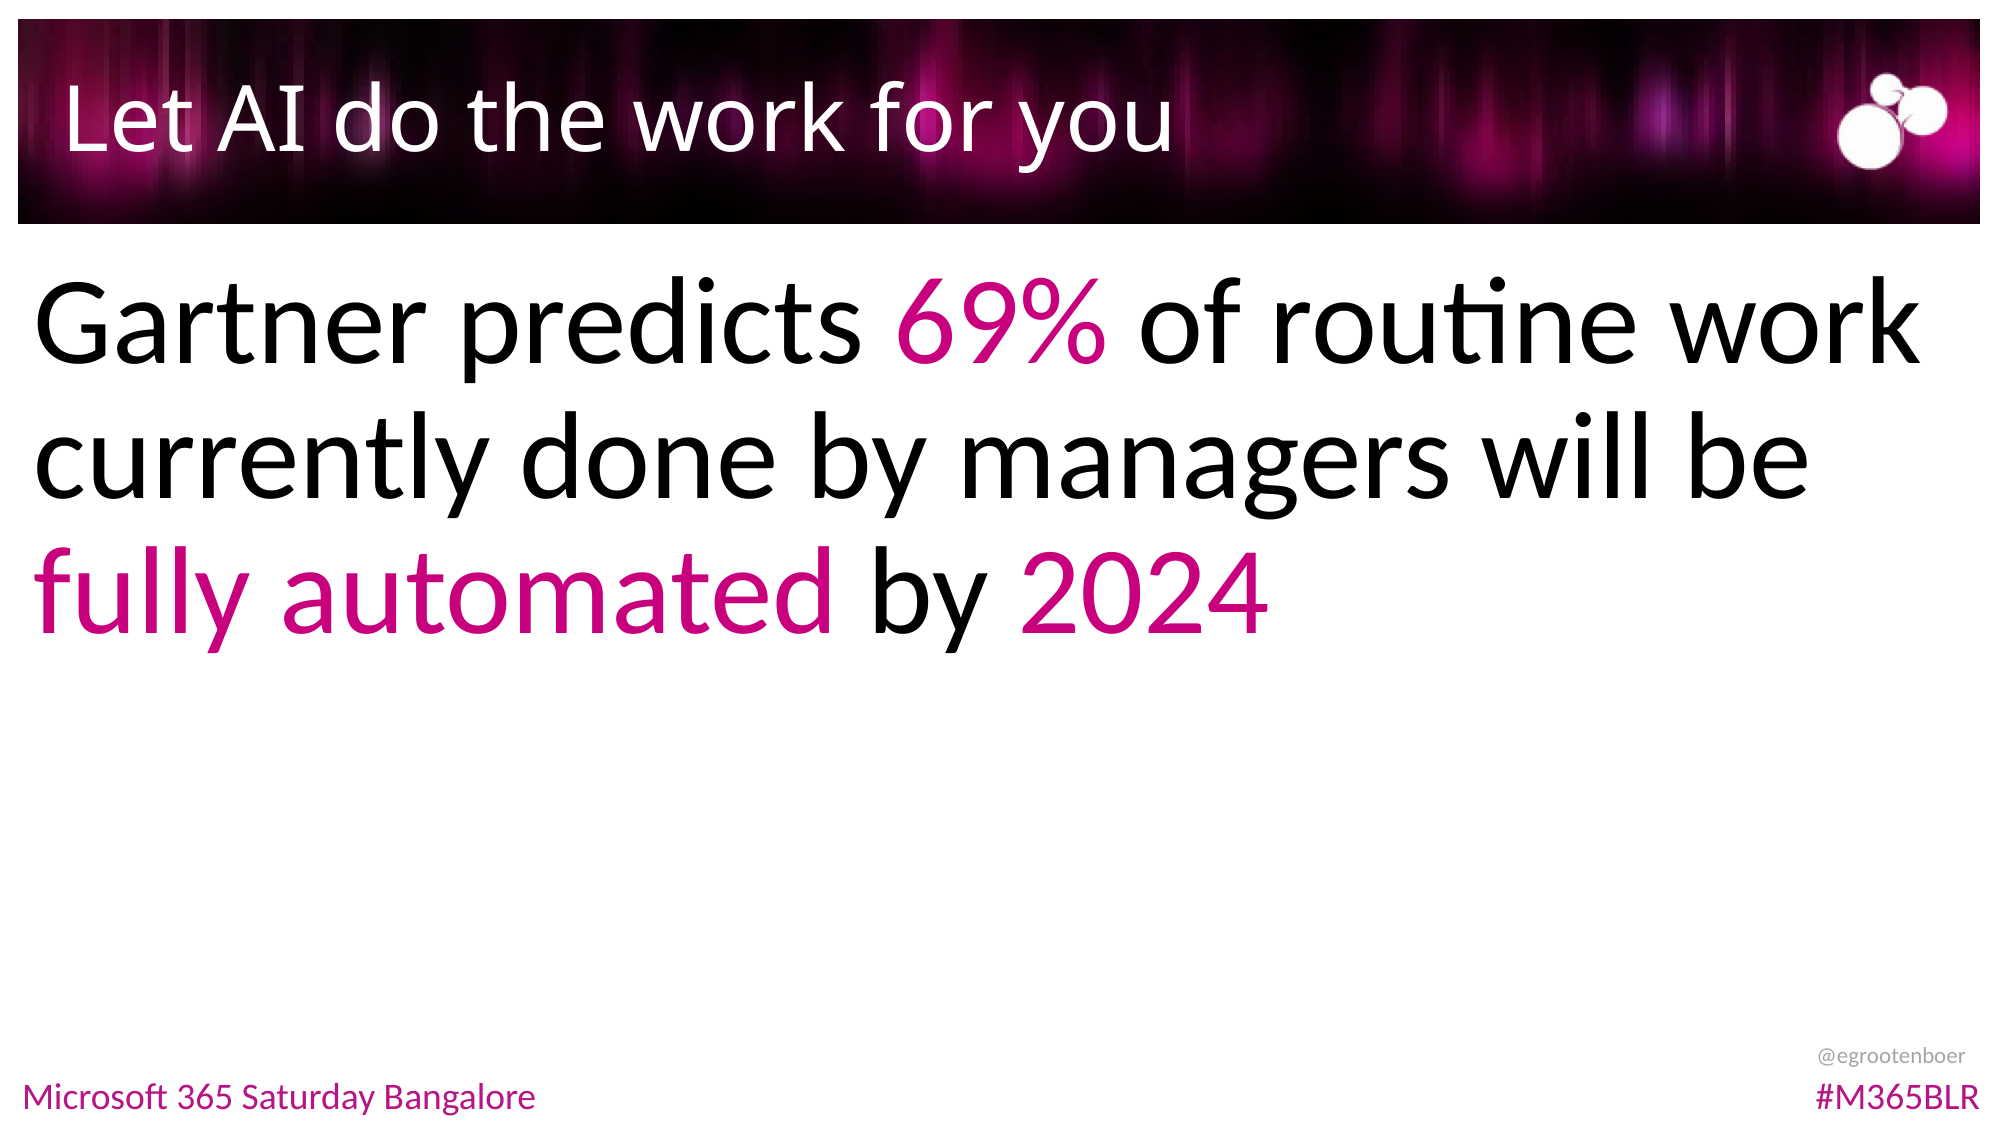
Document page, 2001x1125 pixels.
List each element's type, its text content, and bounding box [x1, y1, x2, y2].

picture [18, 19, 1980, 224]
list Gartner predicts 69% of routine work currently done by managers will be fully automated by 2024 [18, 248, 1980, 1037]
title Let AI do the work for you [46, 53, 1804, 190]
